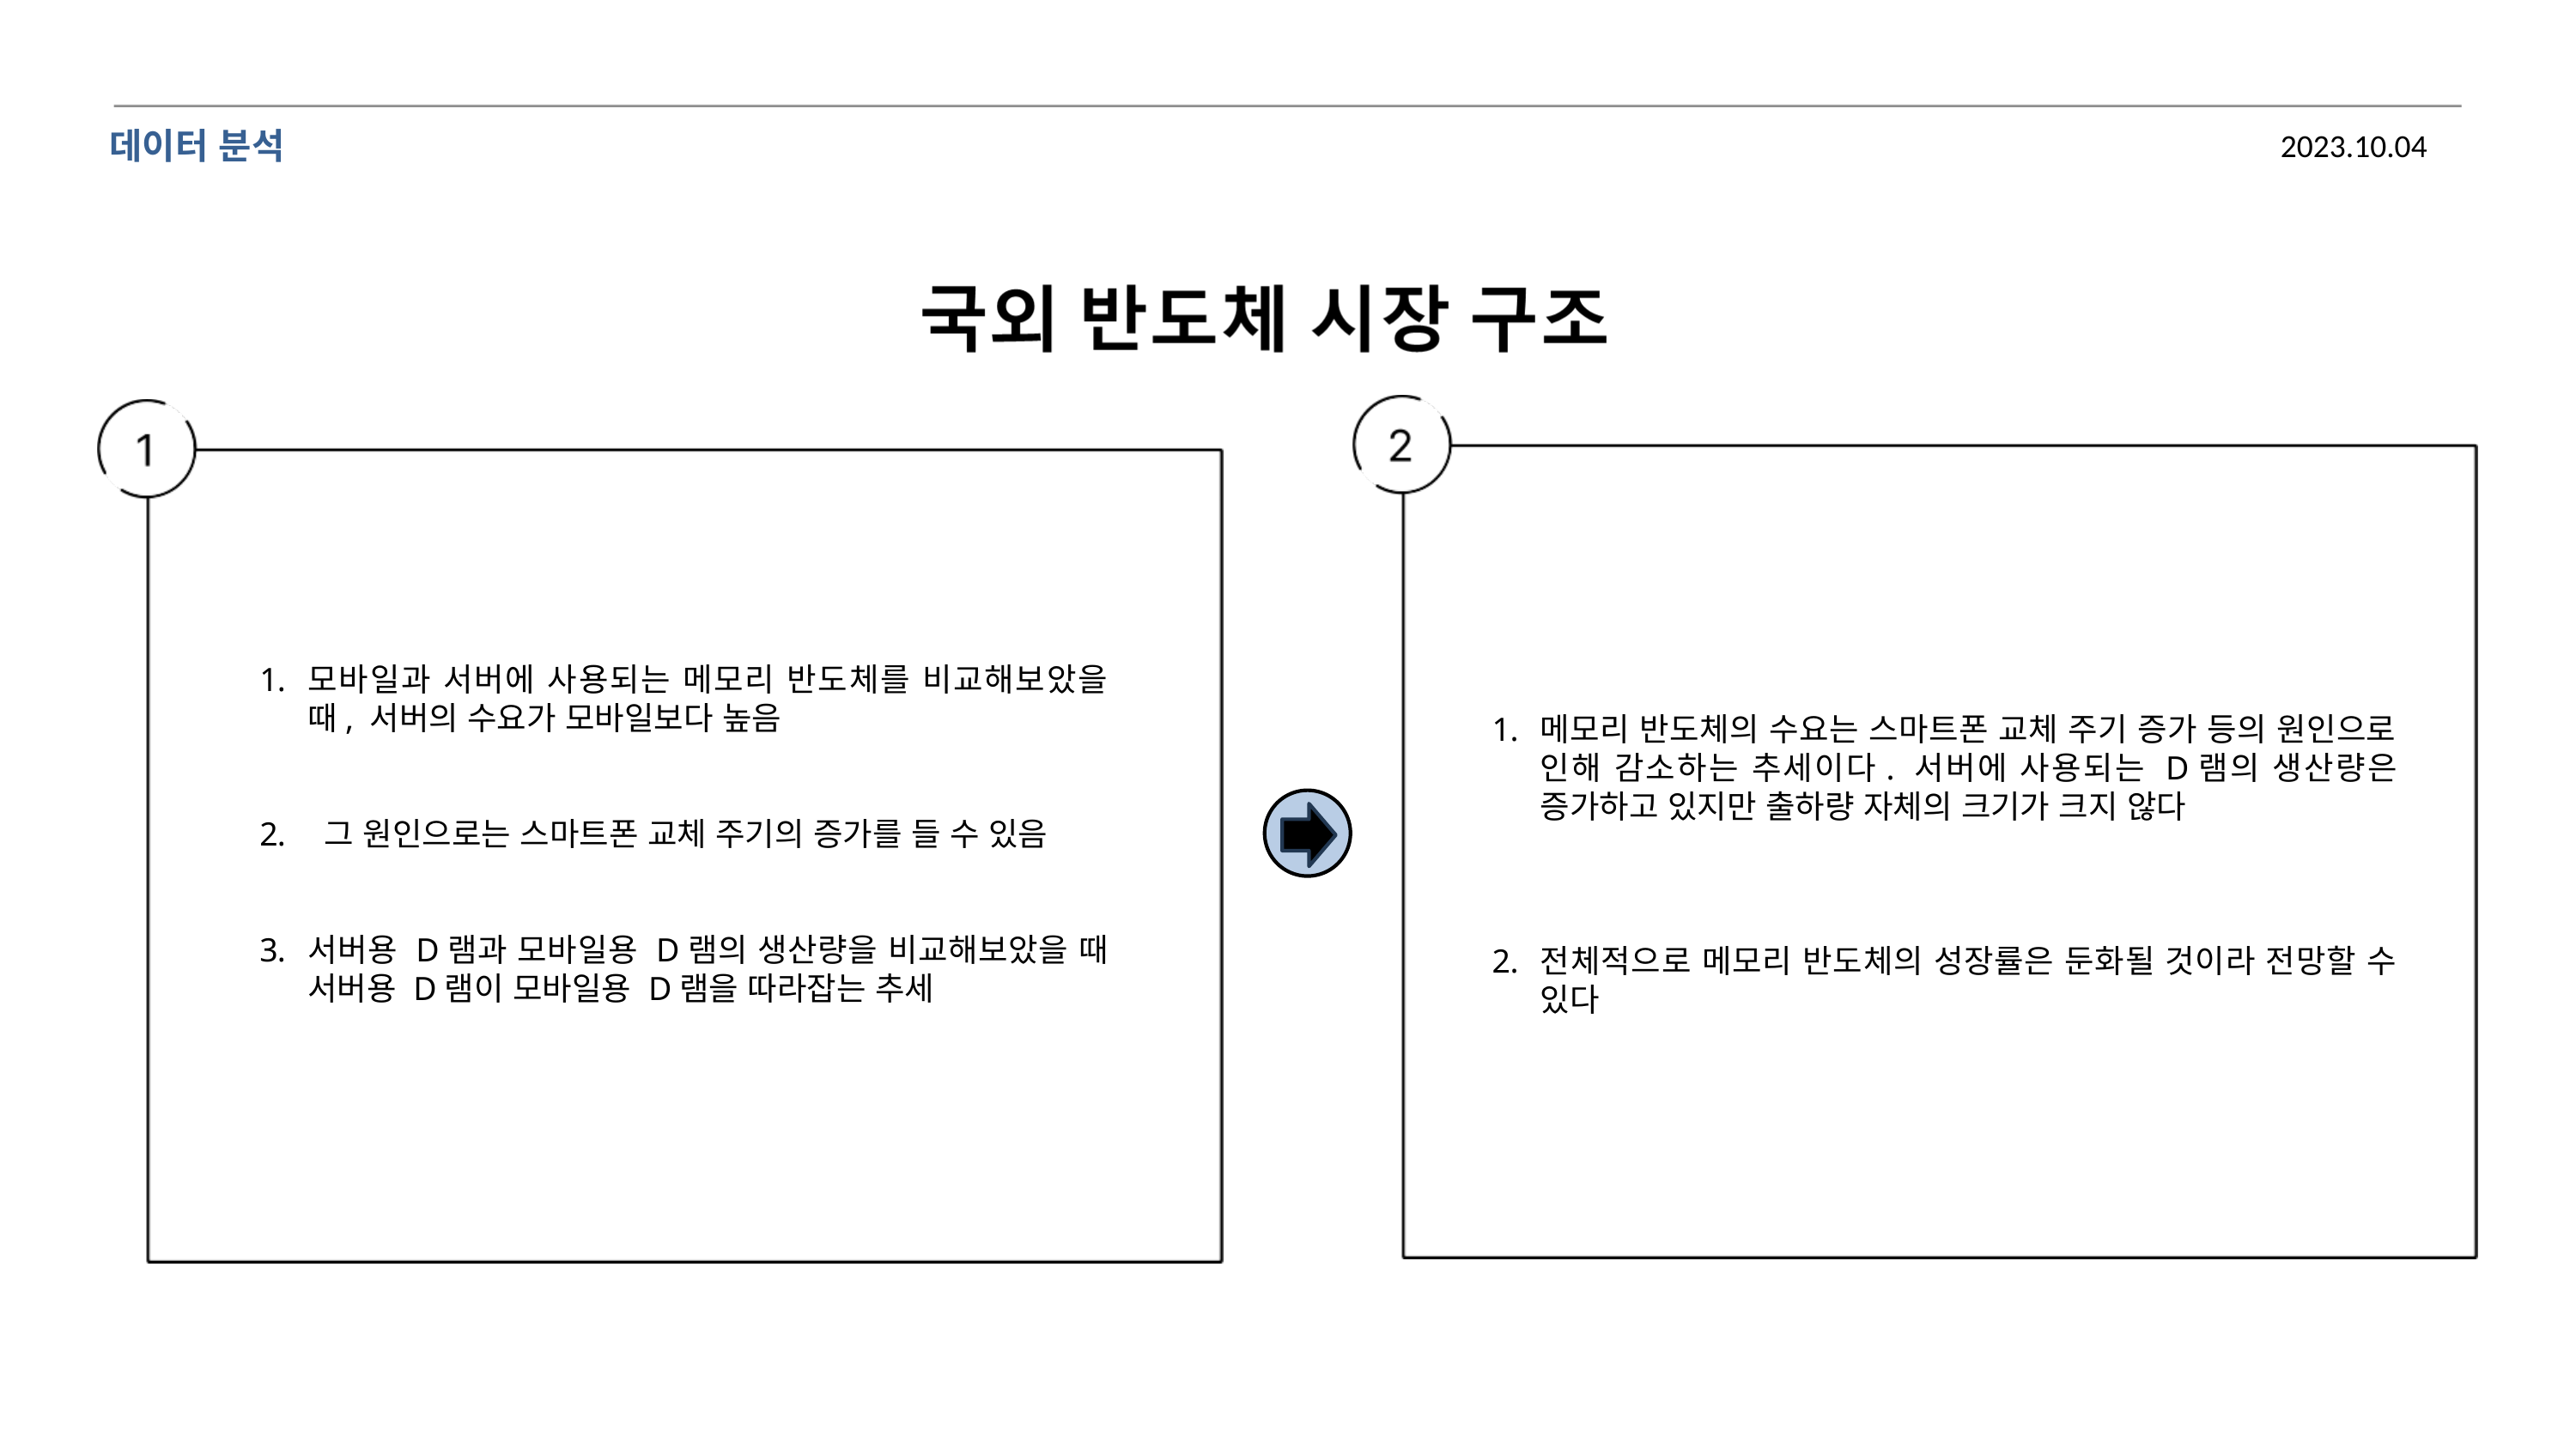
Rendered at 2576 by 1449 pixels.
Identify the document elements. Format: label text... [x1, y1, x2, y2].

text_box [1310, 387, 2479, 1259]
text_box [52, 391, 1224, 1264]
text_box [1262, 788, 1306, 878]
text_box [113, 103, 2462, 107]
text_box 2023.10.04 [2268, 118, 2576, 171]
text_box [1280, 817, 1306, 853]
text_box 데이터 분석 [96, 117, 392, 173]
picture [875, 253, 1654, 405]
